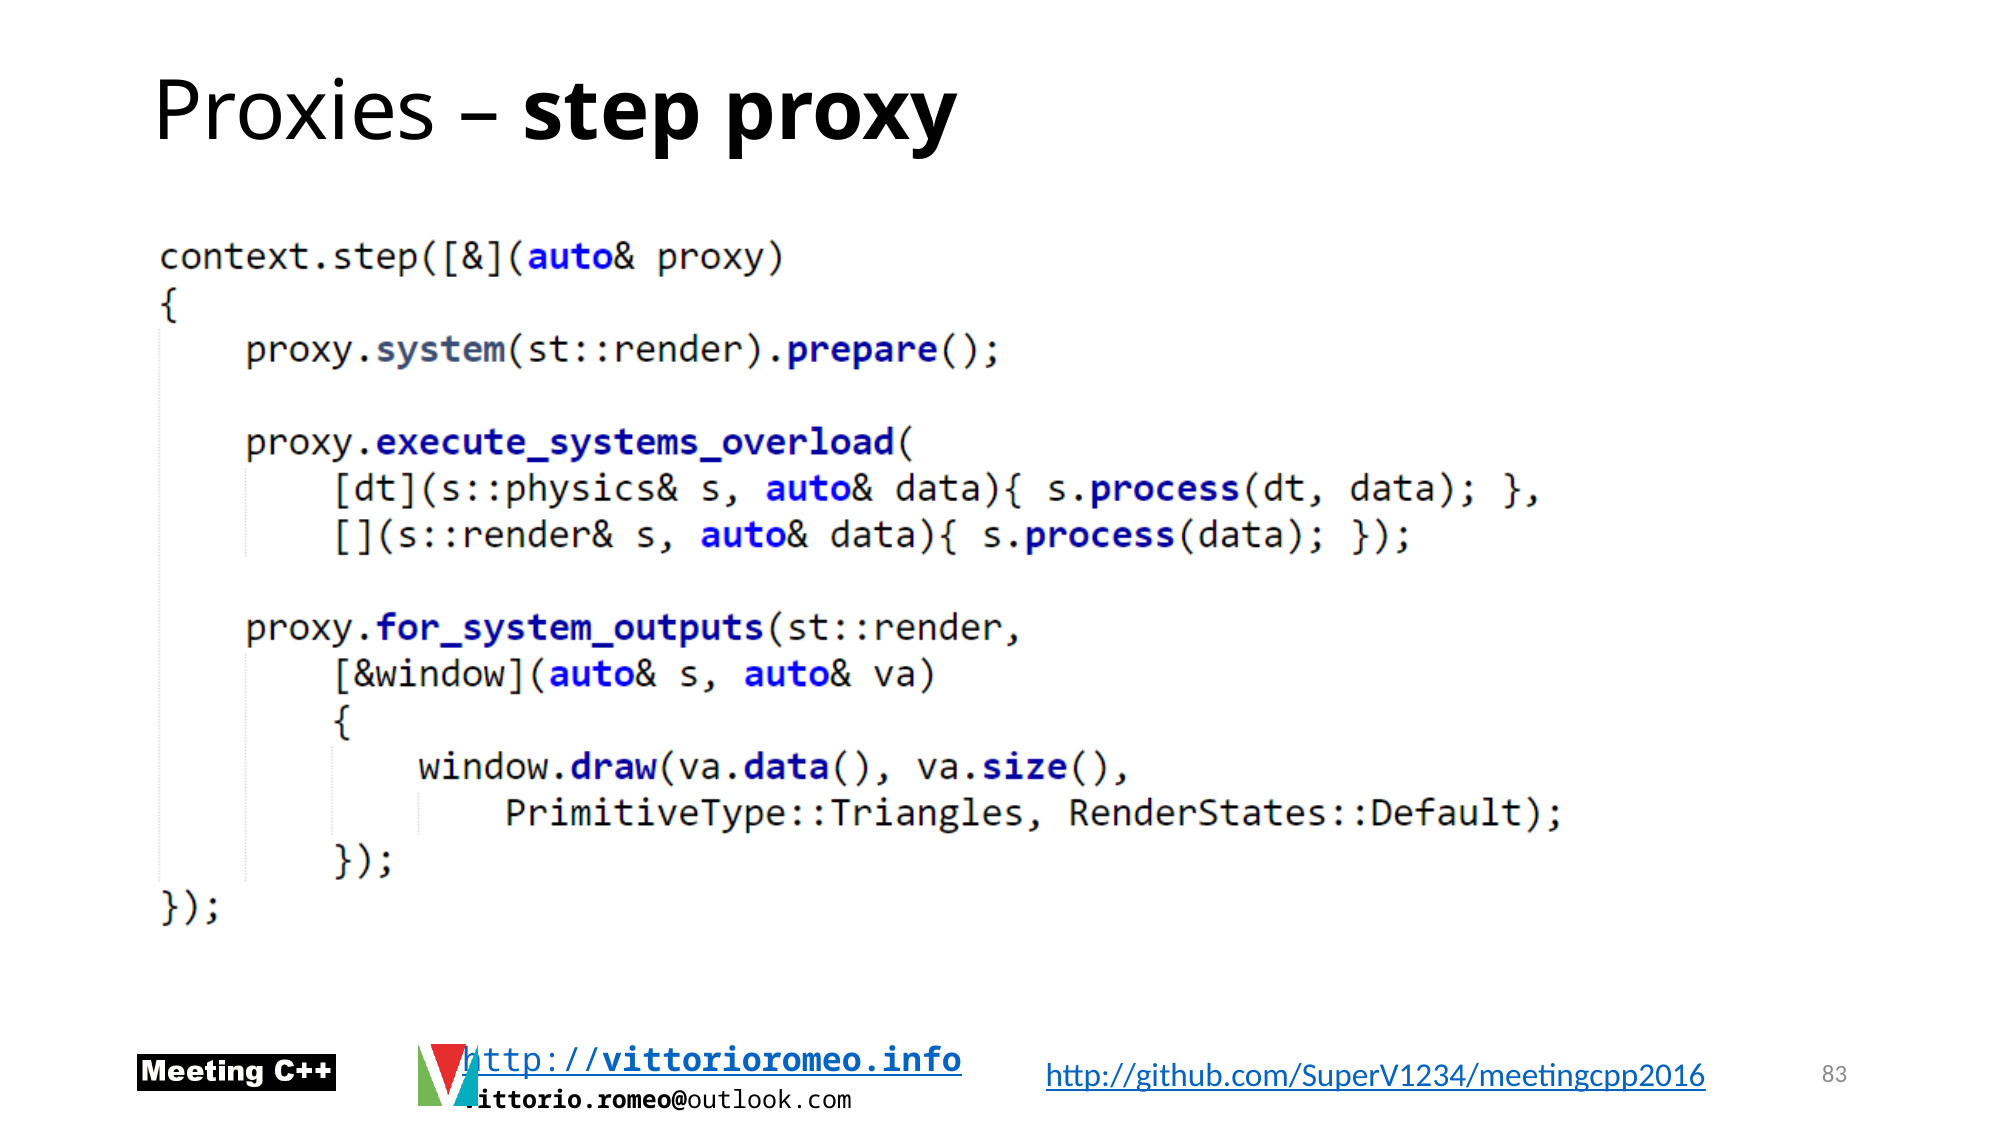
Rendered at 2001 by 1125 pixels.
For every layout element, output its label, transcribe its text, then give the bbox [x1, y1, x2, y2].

picture [137, 212, 1590, 954]
title Proxies – step proxy [137, 59, 1863, 166]
picture [418, 1044, 478, 1106]
picture [137, 1054, 336, 1091]
slide_number 83 [1793, 1042, 1863, 1103]
